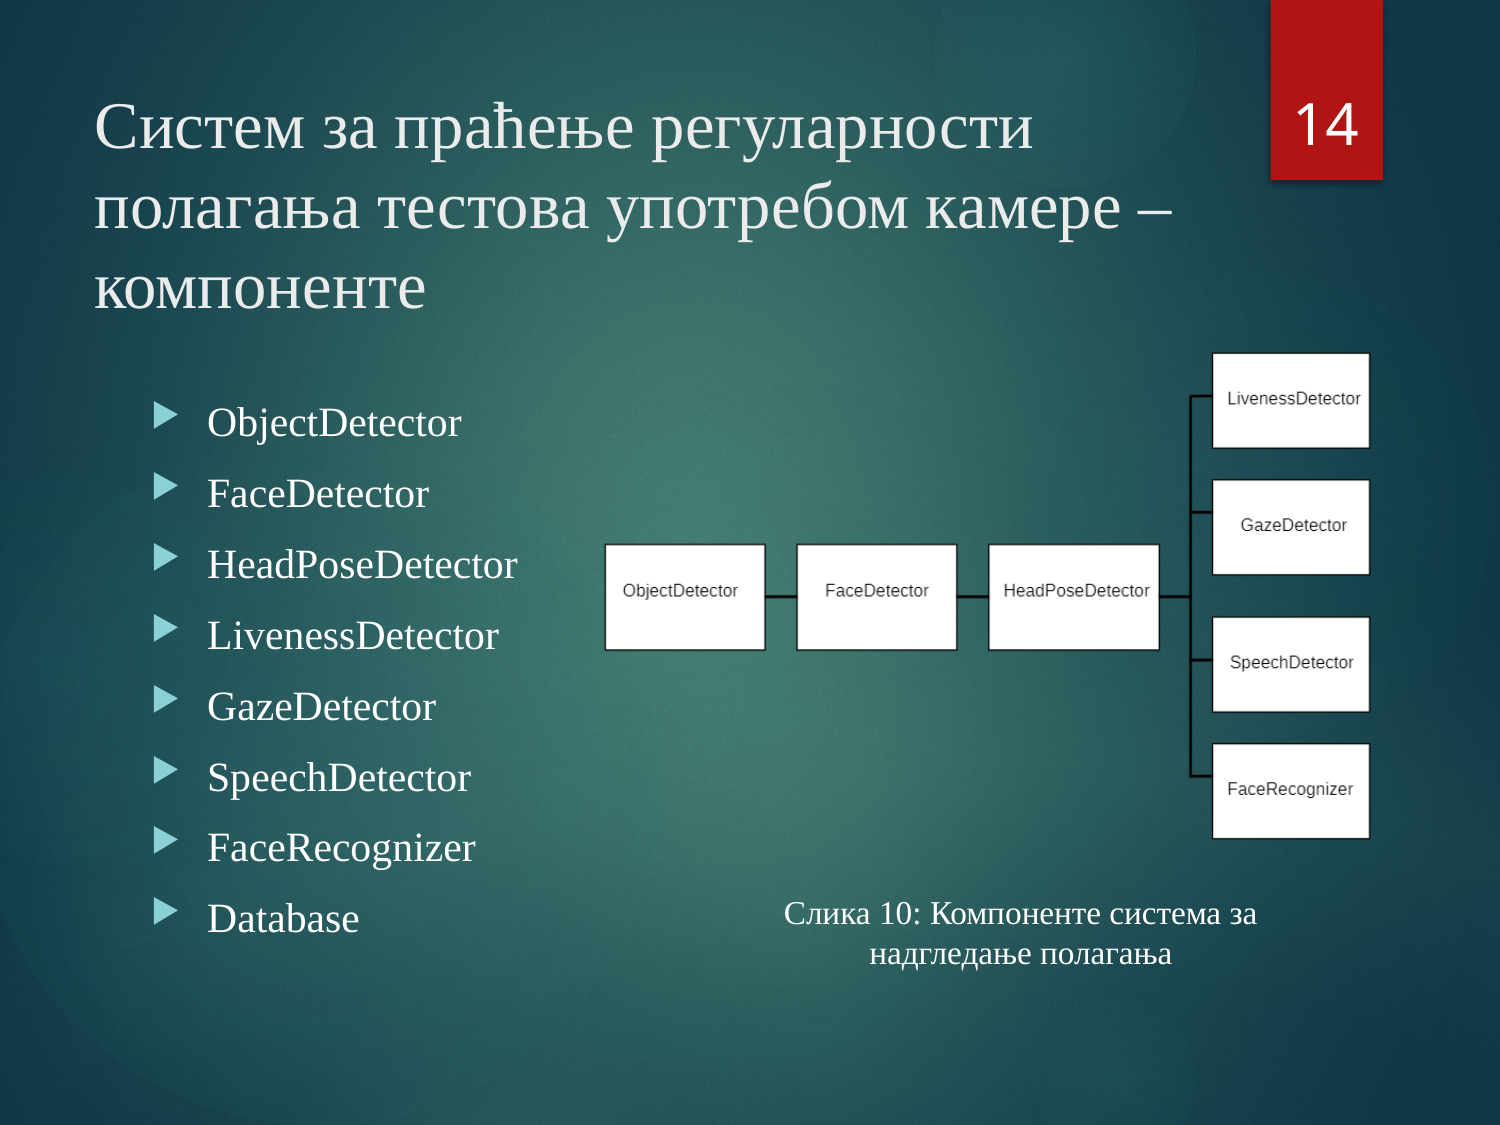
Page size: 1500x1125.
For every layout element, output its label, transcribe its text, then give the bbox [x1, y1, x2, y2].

text_box Слика 10: Компоненте система за надгледање полагања [768, 899, 1274, 979]
title Систем за праћење регуларности полагања тестова употребом камере – компоненте [79, 74, 1237, 304]
list ObjectDetector FaceDetector HeadPoseDetector LivenessDetector GazeDetector SpeechDetector FaceRecognizer Database [135, 387, 768, 904]
picture [591, 340, 1423, 891]
slide_number 14 [1273, 48, 1378, 175]
